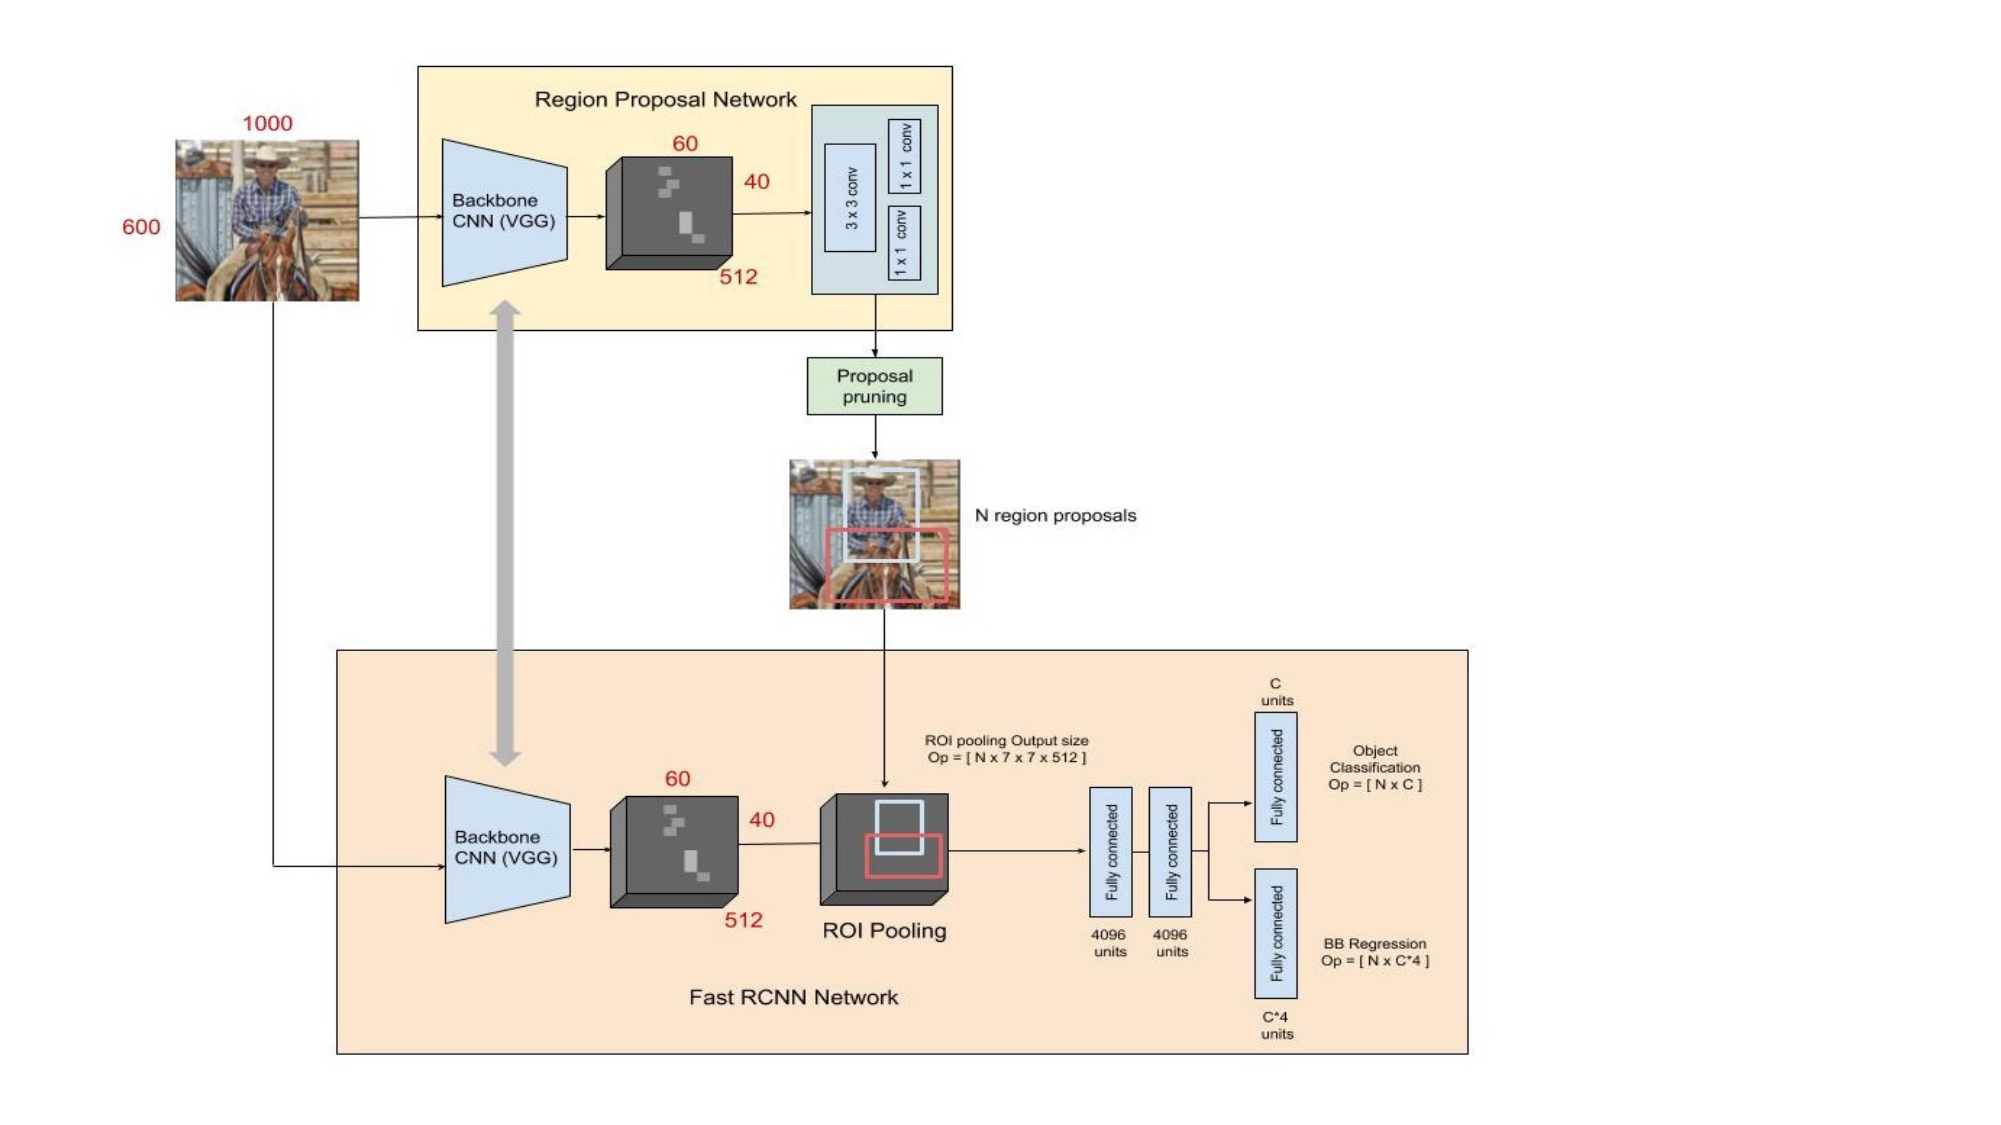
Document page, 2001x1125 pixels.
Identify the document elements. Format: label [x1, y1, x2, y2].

list [82, 9, 1537, 1095]
